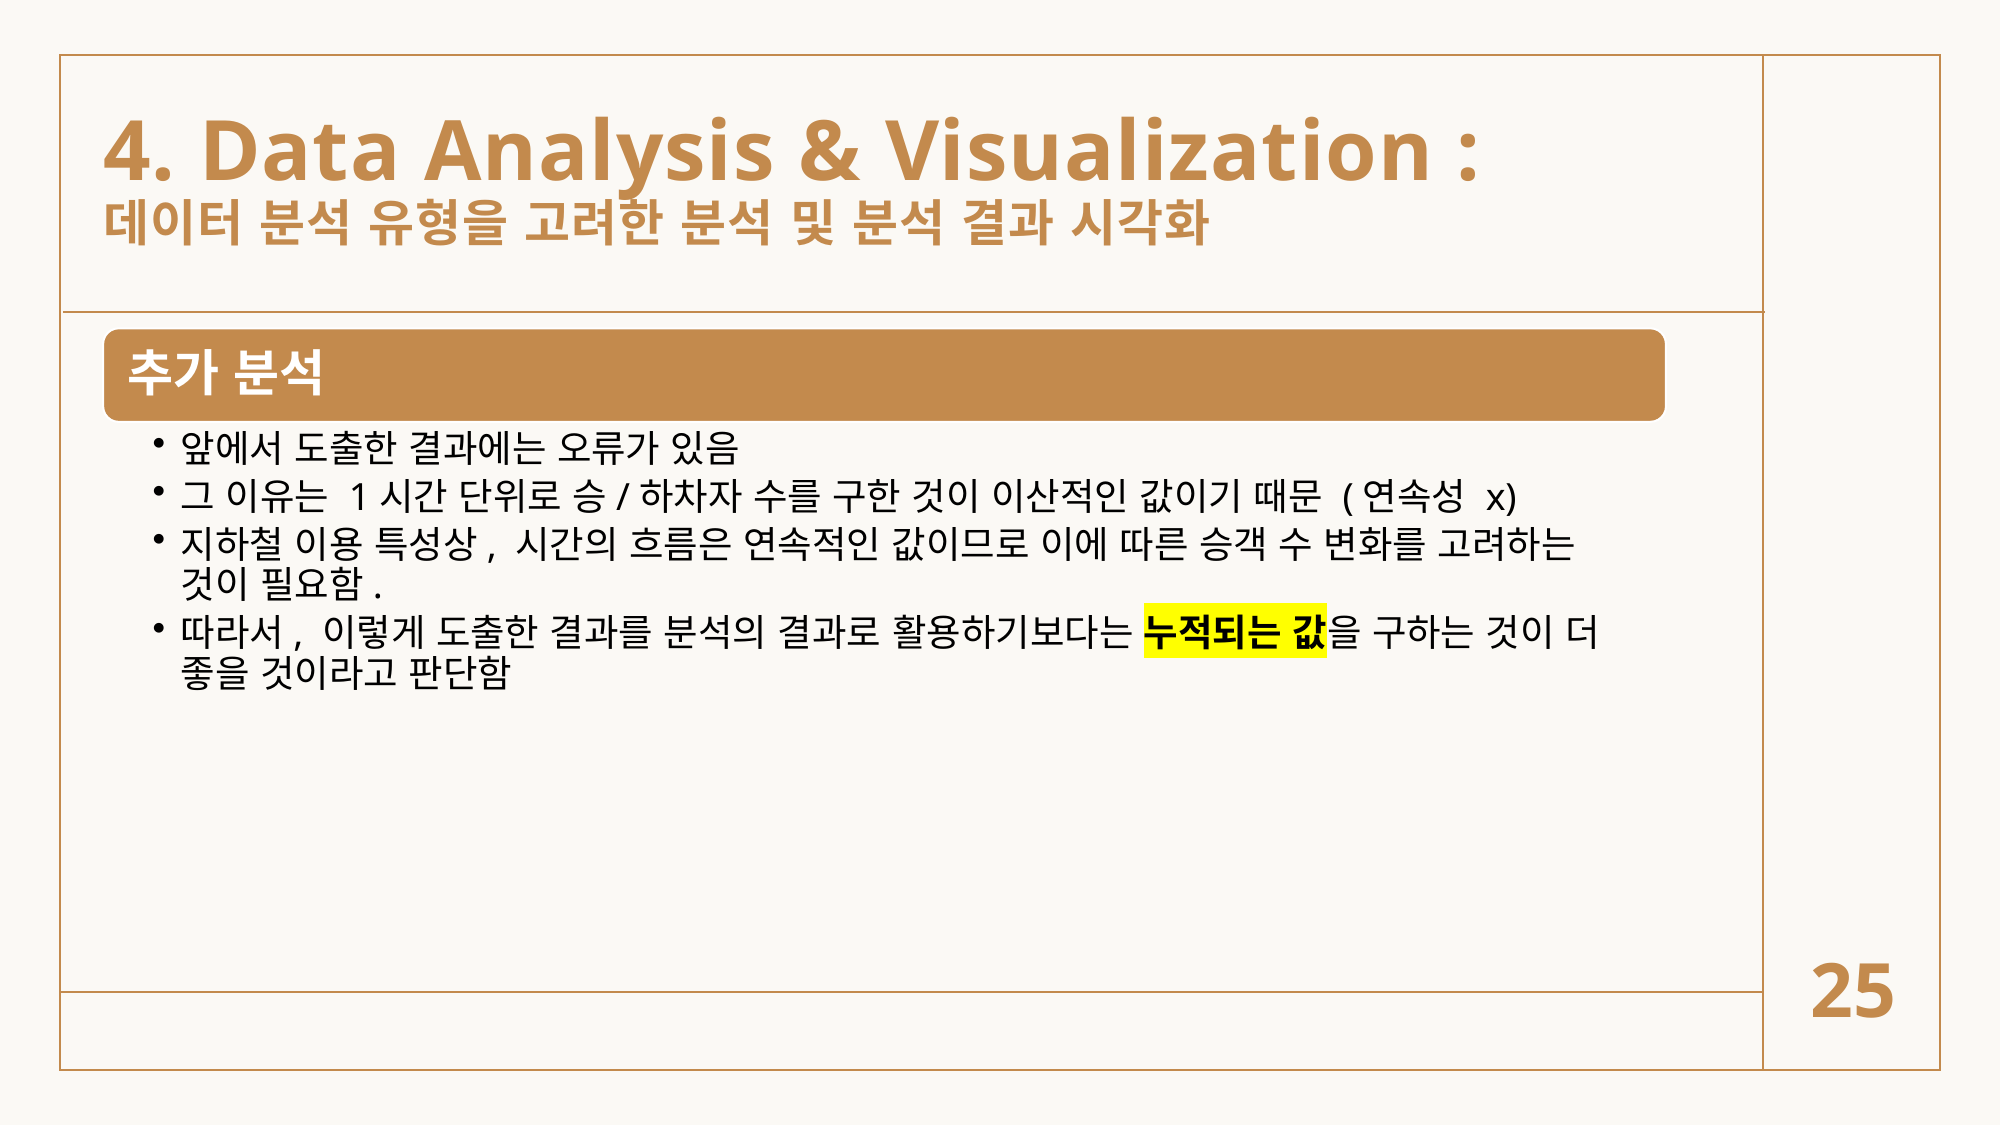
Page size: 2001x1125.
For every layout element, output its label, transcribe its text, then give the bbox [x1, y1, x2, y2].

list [103, 328, 1666, 993]
text_box 4. Data Analysis & Visualization : 데이터 분석 유형을 고려한 분석 및 분석 결과 시각화 [85, 104, 1649, 308]
slide_number 25 [1775, 930, 1932, 1055]
